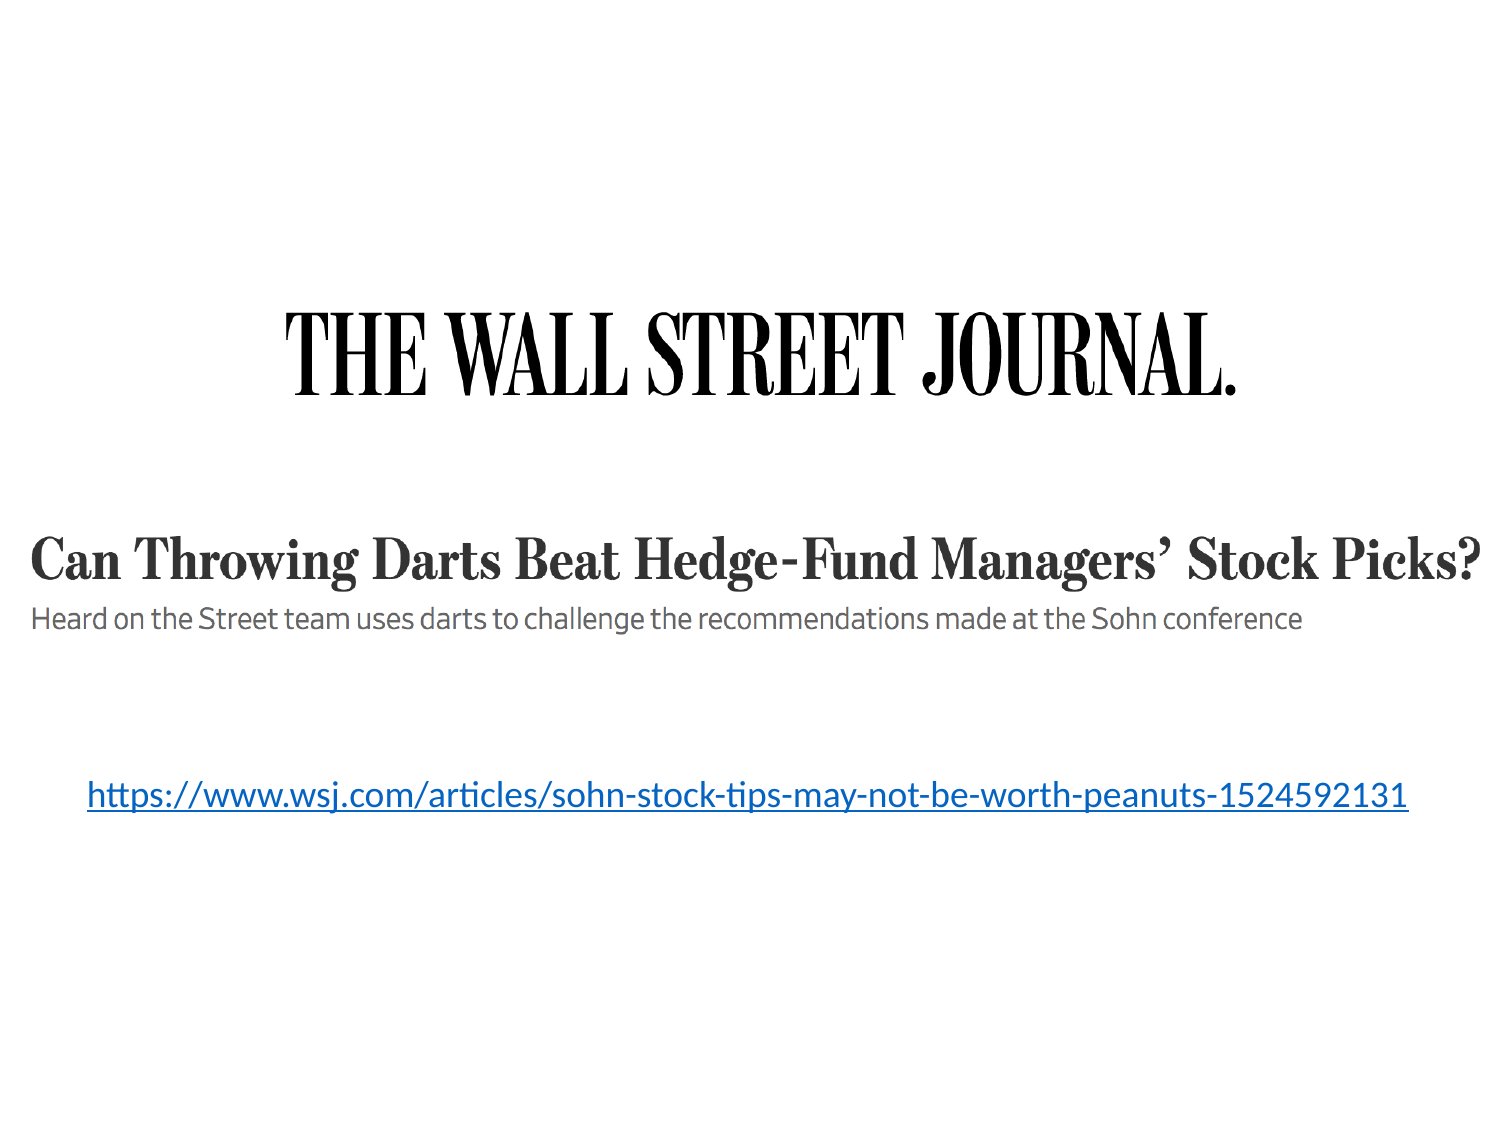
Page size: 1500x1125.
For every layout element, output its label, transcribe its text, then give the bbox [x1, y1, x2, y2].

text_box https://www.wsj.com/articles/sohn-stock-tips-may-not-be-worth-peanuts-1524592131 [72, 762, 1428, 823]
picture [0, 523, 1500, 647]
picture [0, 287, 1500, 408]
